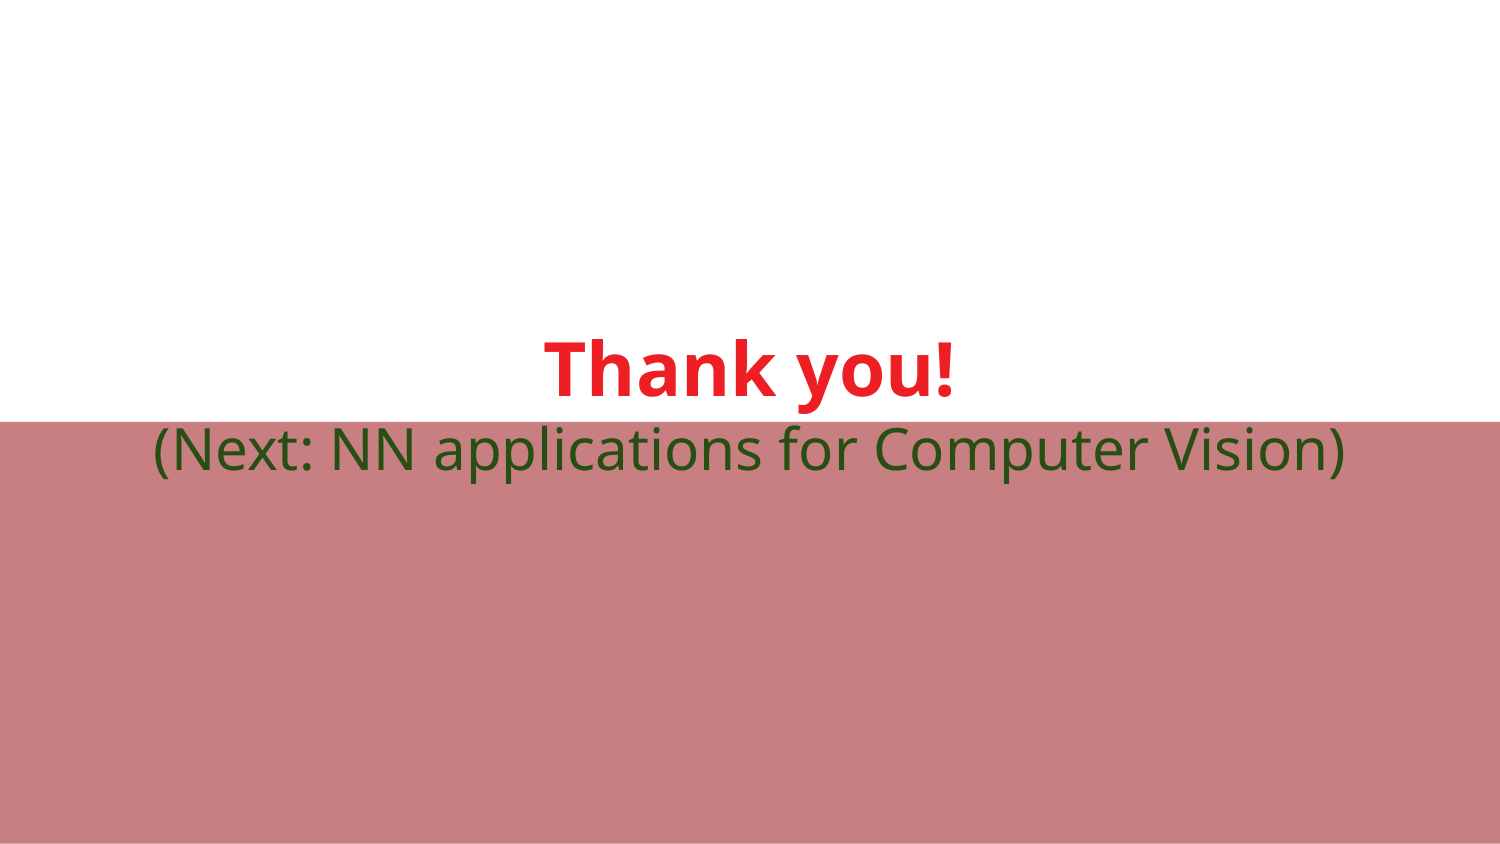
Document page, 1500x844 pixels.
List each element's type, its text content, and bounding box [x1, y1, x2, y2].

title Thank you! (Next: NN applications for Computer Vision) [69, 275, 1431, 529]
